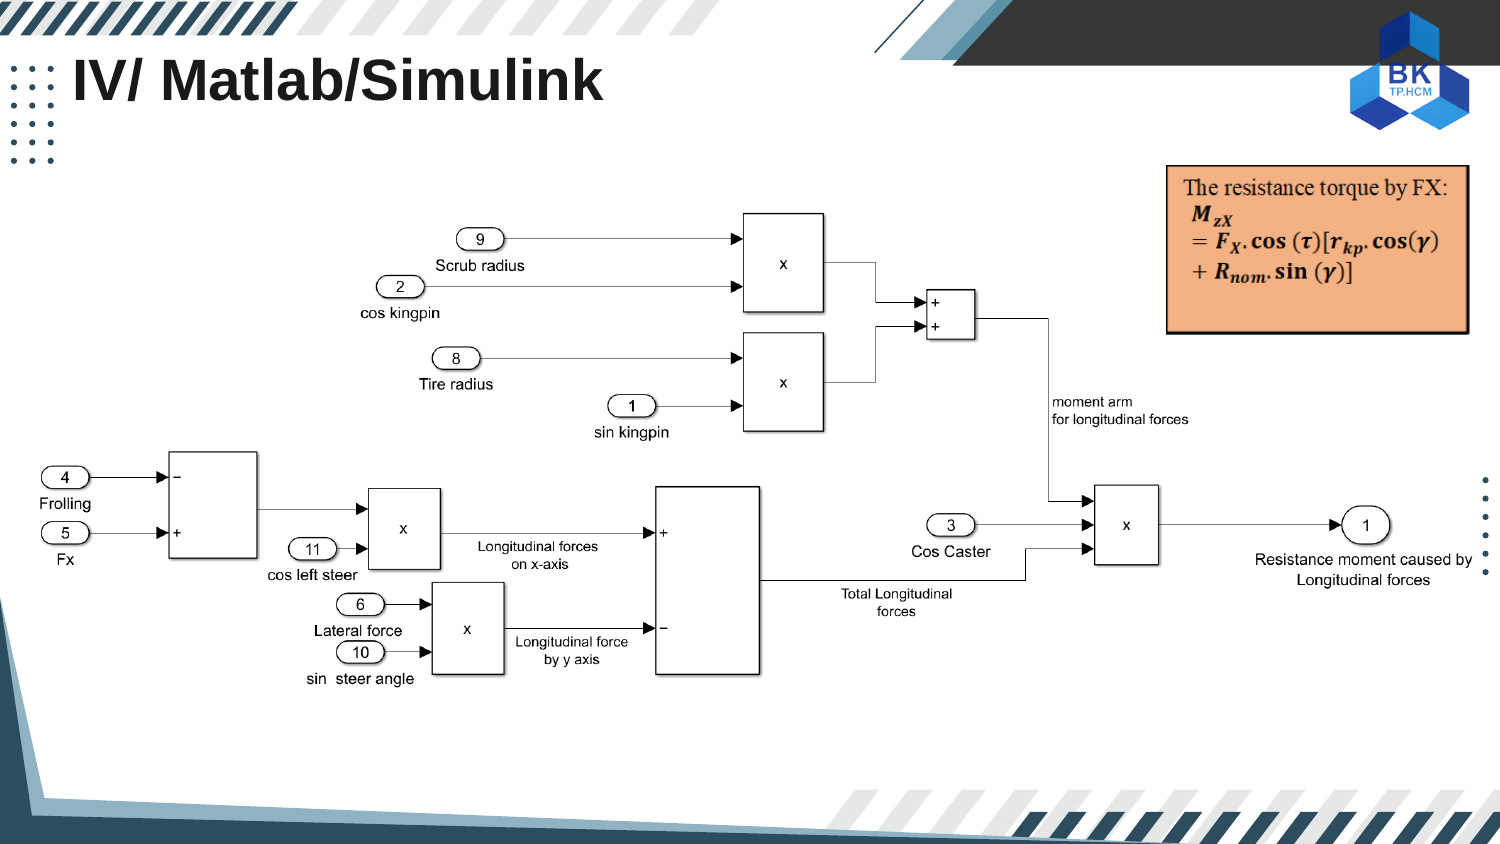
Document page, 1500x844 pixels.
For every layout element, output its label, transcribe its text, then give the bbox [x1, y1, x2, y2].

title IV/ Matlab/Simulink [57, 27, 1289, 120]
picture [33, 164, 1476, 707]
text_box [725, 715, 1187, 844]
picture [1343, 3, 1476, 137]
